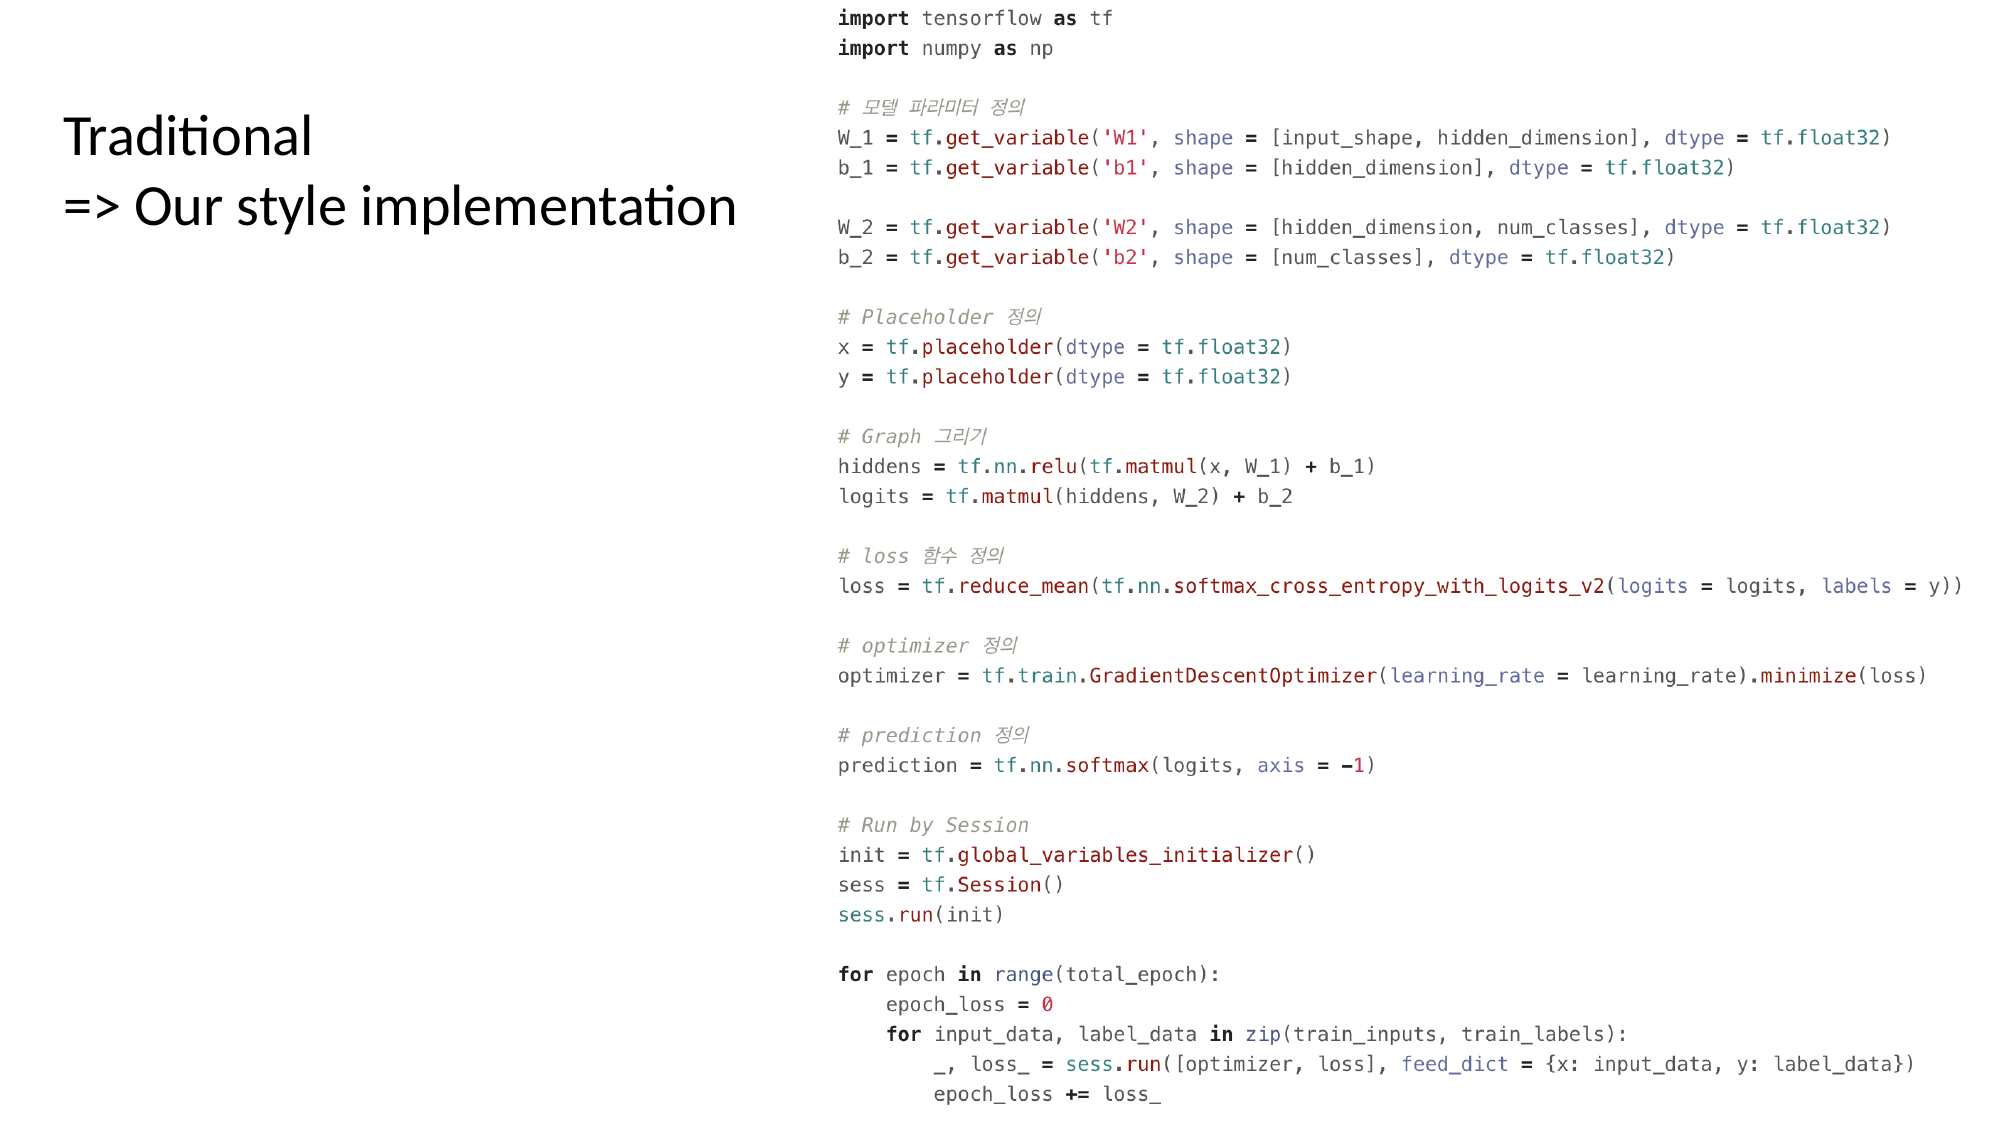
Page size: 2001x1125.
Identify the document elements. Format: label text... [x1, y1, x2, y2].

text_box Traditional => Our style implementation [48, 89, 754, 245]
picture [826, 0, 1988, 1125]
